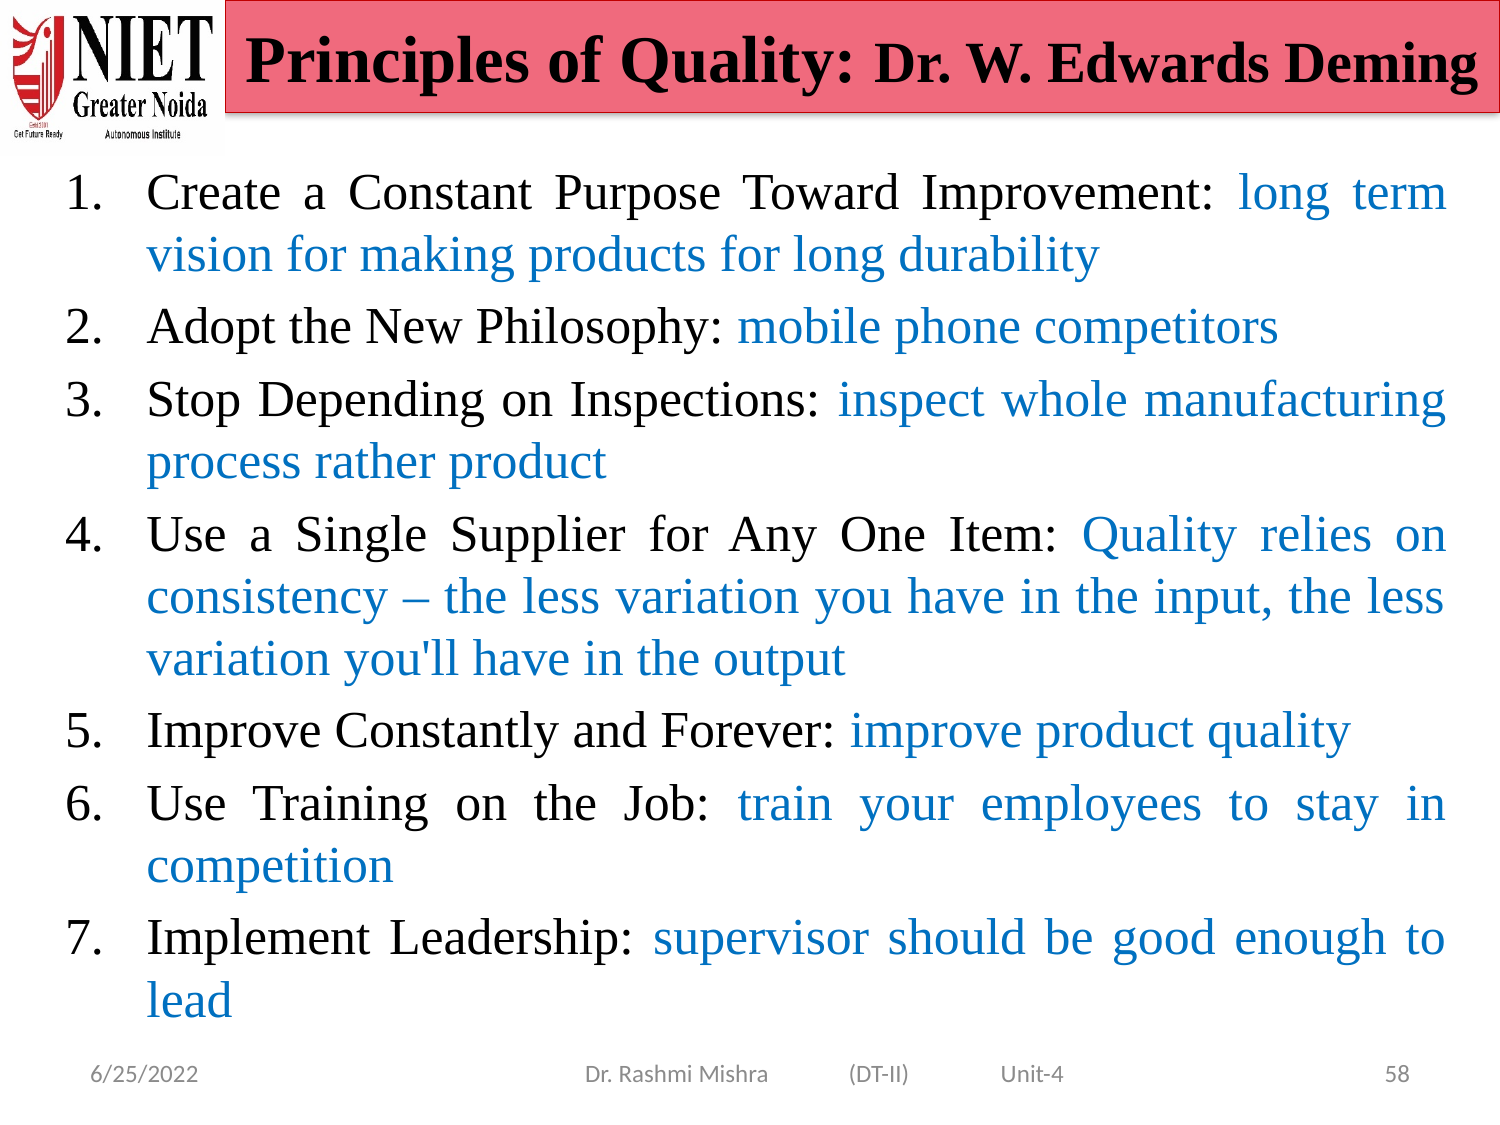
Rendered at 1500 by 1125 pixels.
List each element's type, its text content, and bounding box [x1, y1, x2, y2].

slide_number 58 [1074, 1042, 1425, 1103]
picture [0, 0, 226, 156]
list Create a Constant Purpose Toward Improvement: long term vision for making products for long durability Adopt the New Philosophy: mobile phone competitors Stop Depending on Inspections: inspect whole manufacturing process rather product Use a Single Supplier for Any One Item: Quality relies on consistency – the less variation you have in the input, the less variation you'll have in the output Improve Constantly and Forever: improve product quality Use Training on the Job: train your employees to stay in competition Implement Leadership: supervisor should be good enough to lead [50, 149, 1463, 1038]
footer Dr. Rashmi Mishra (DT-II) Unit-4 [412, 1042, 1074, 1103]
text_box Principles of Quality: Dr. W. Edwards Deming [226, 0, 1500, 113]
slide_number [75, 1042, 412, 1103]
